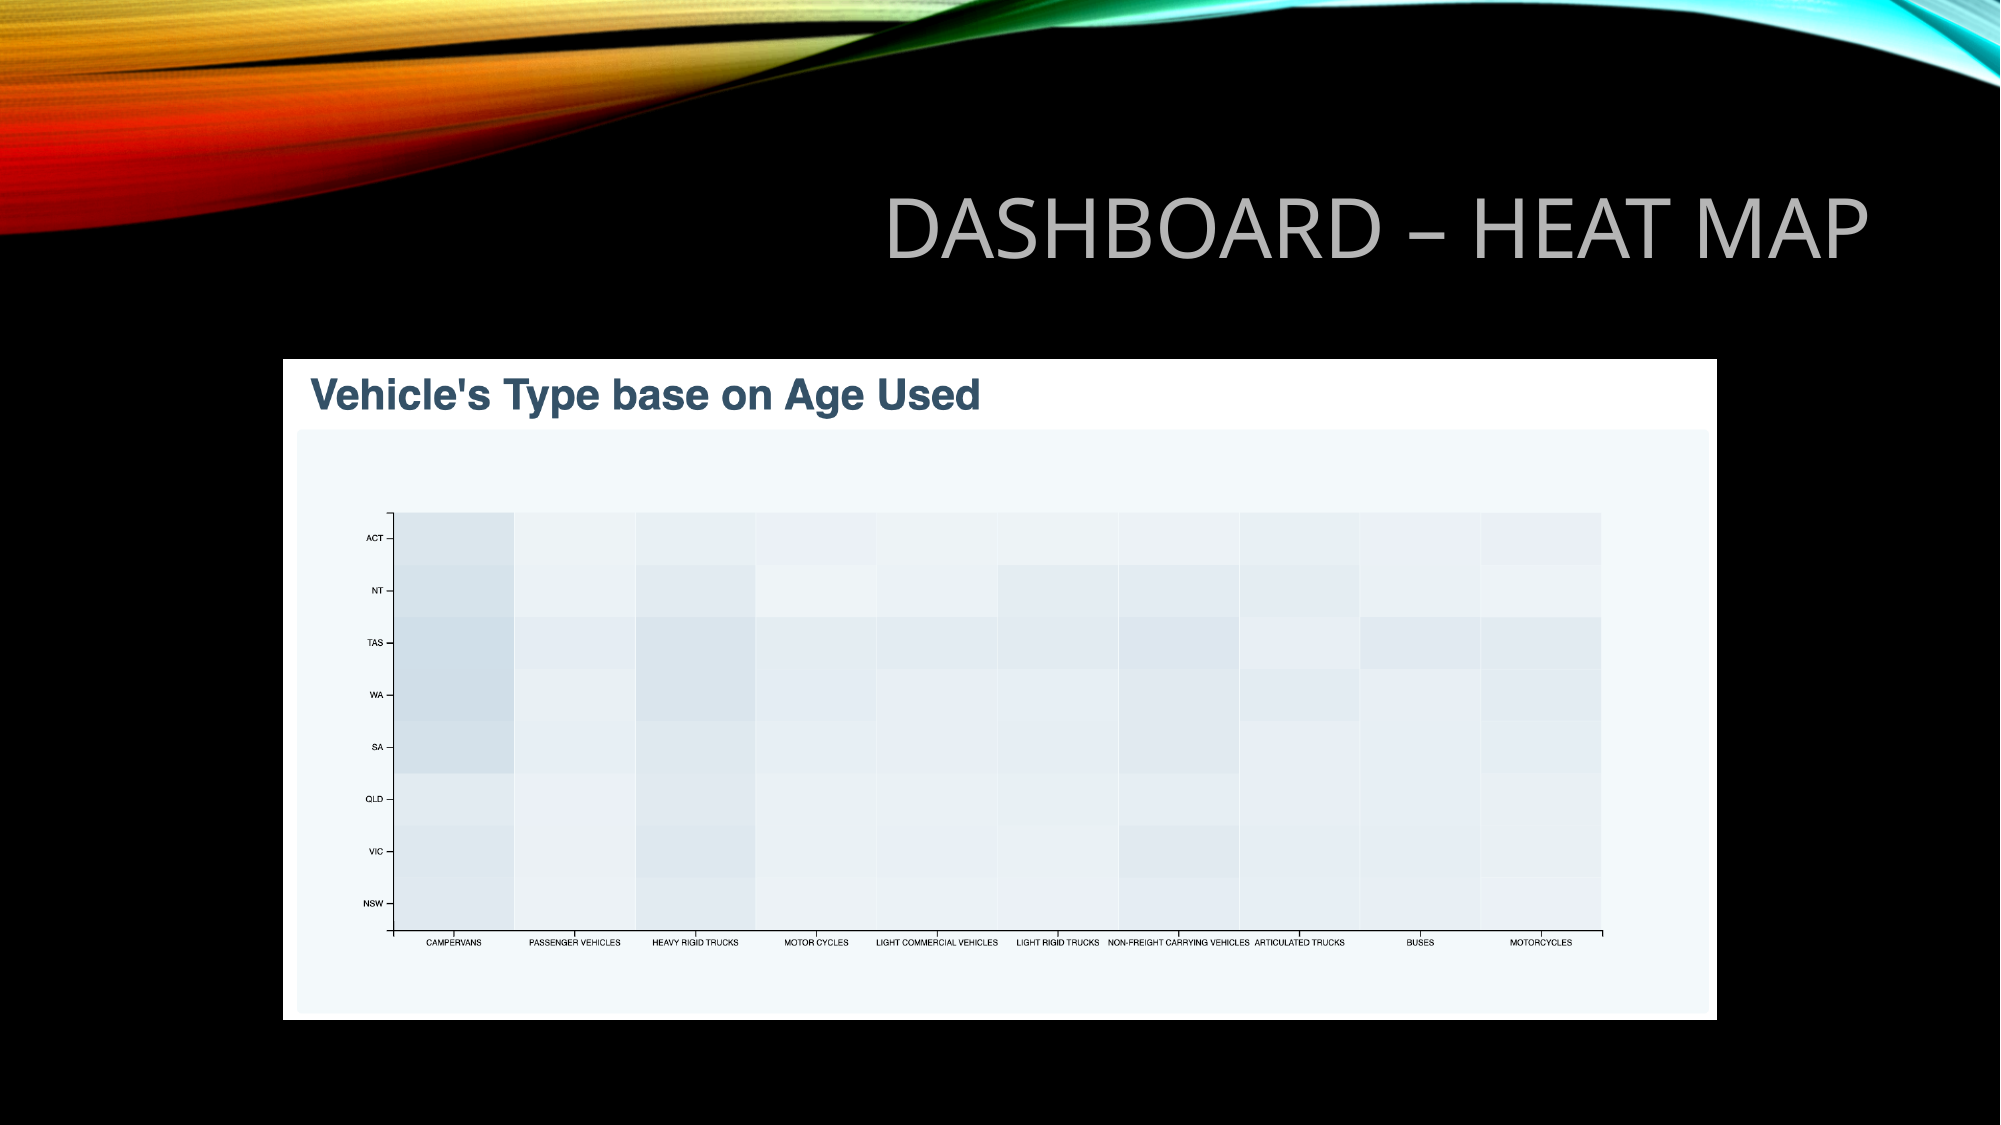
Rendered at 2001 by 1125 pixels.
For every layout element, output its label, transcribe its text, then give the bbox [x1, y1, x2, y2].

picture [0, 0, 2000, 237]
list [283, 359, 1717, 1021]
title Dashboard – Heat map [474, 125, 1888, 338]
